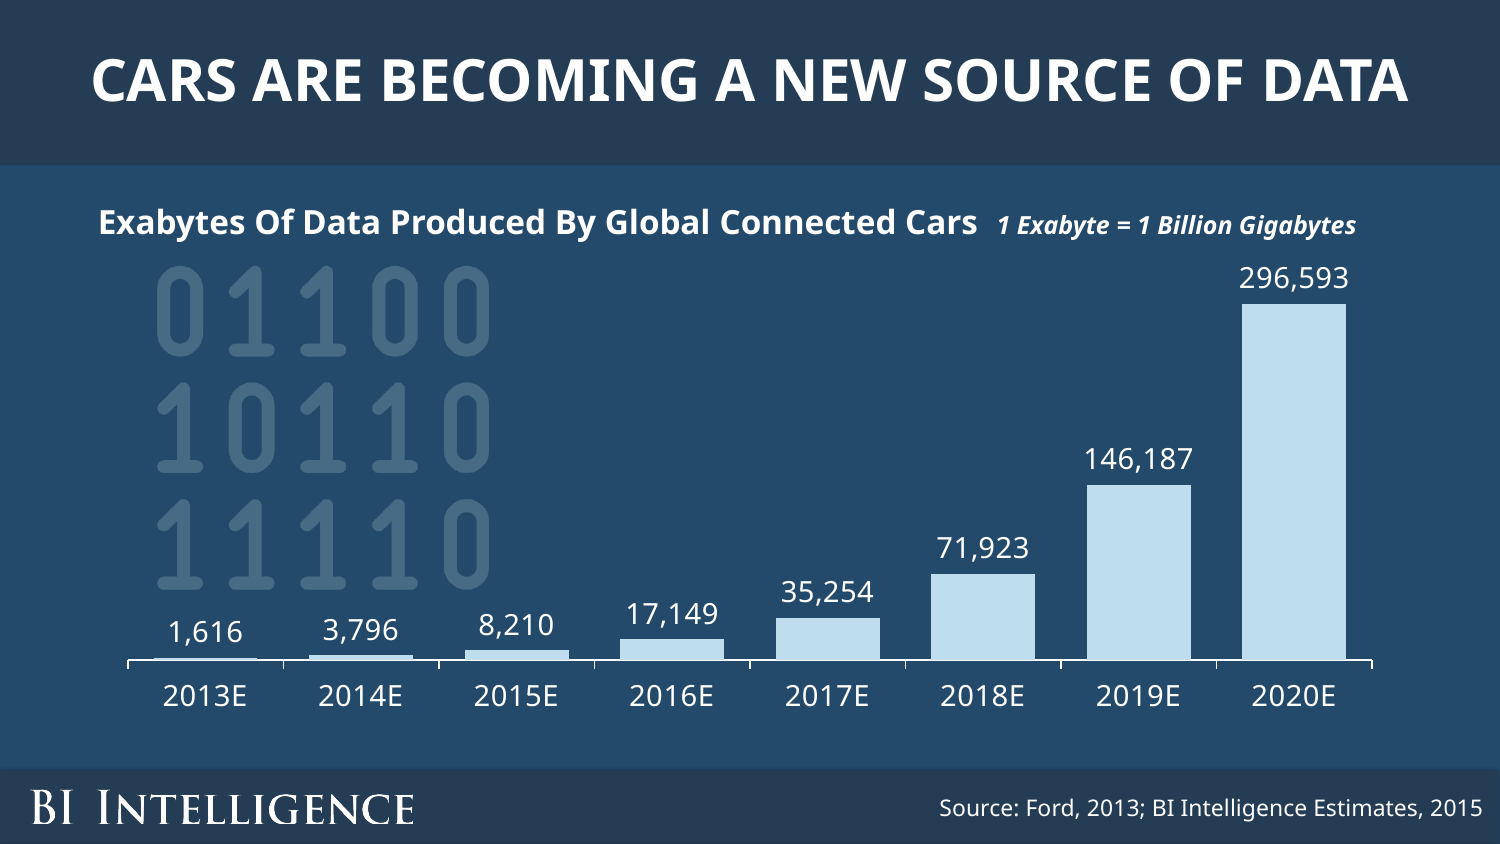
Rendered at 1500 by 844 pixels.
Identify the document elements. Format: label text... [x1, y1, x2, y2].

footer Source: Ford, 2013; BI Intelligence Estimates, 2015 [750, 776, 1499, 837]
picture [157, 261, 489, 594]
text_box [0, 769, 1500, 844]
text_box CARS ARE BECOMING A NEW SOURCE OF DATA [0, 0, 1500, 166]
chart [101, 230, 1399, 726]
picture [29, 789, 414, 824]
text_box Exabytes Of Data Produced By Global Connected Cars 1 Exabyte = 1 Billion Gigabytes [83, 194, 1500, 249]
